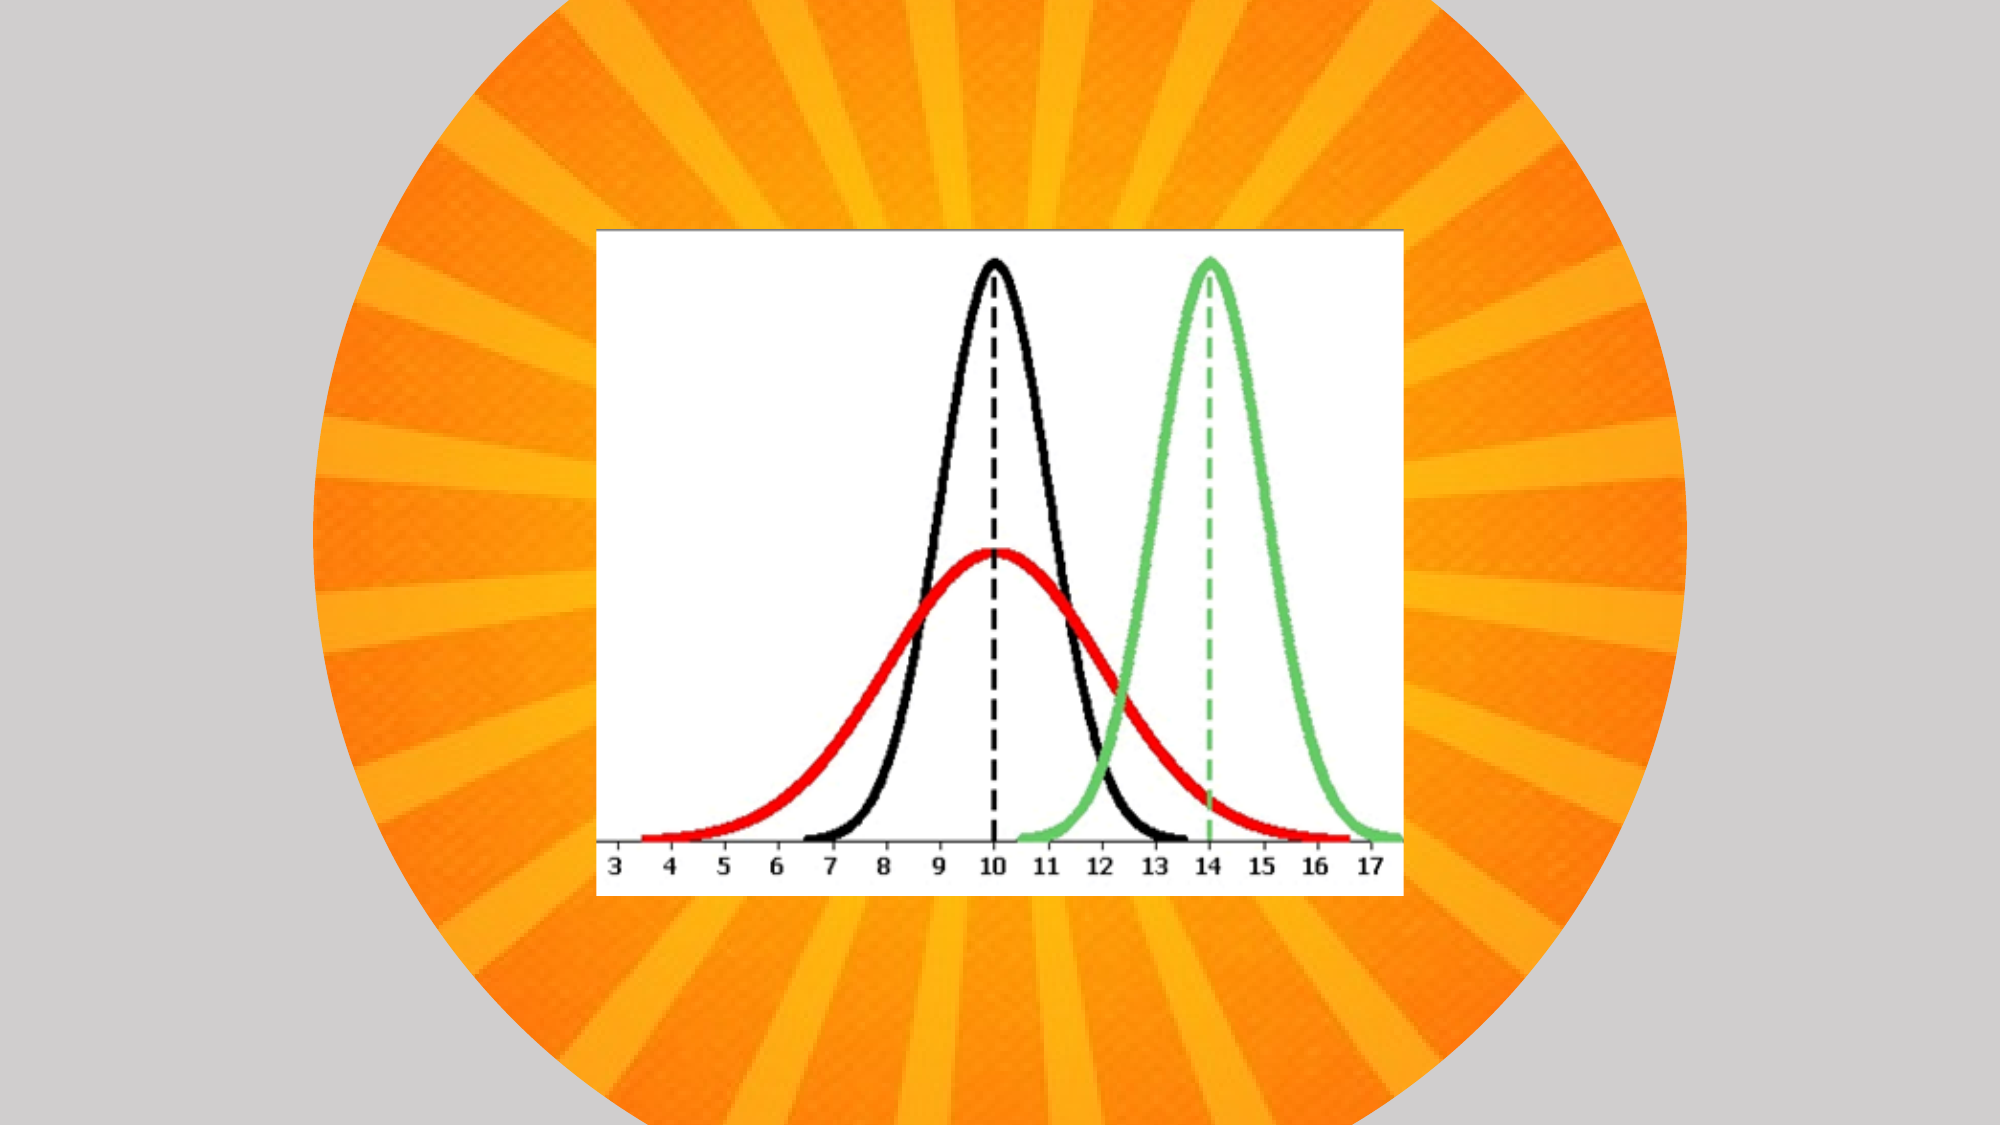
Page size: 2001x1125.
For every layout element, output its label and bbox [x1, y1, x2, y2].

picture [313, 0, 1687, 1125]
